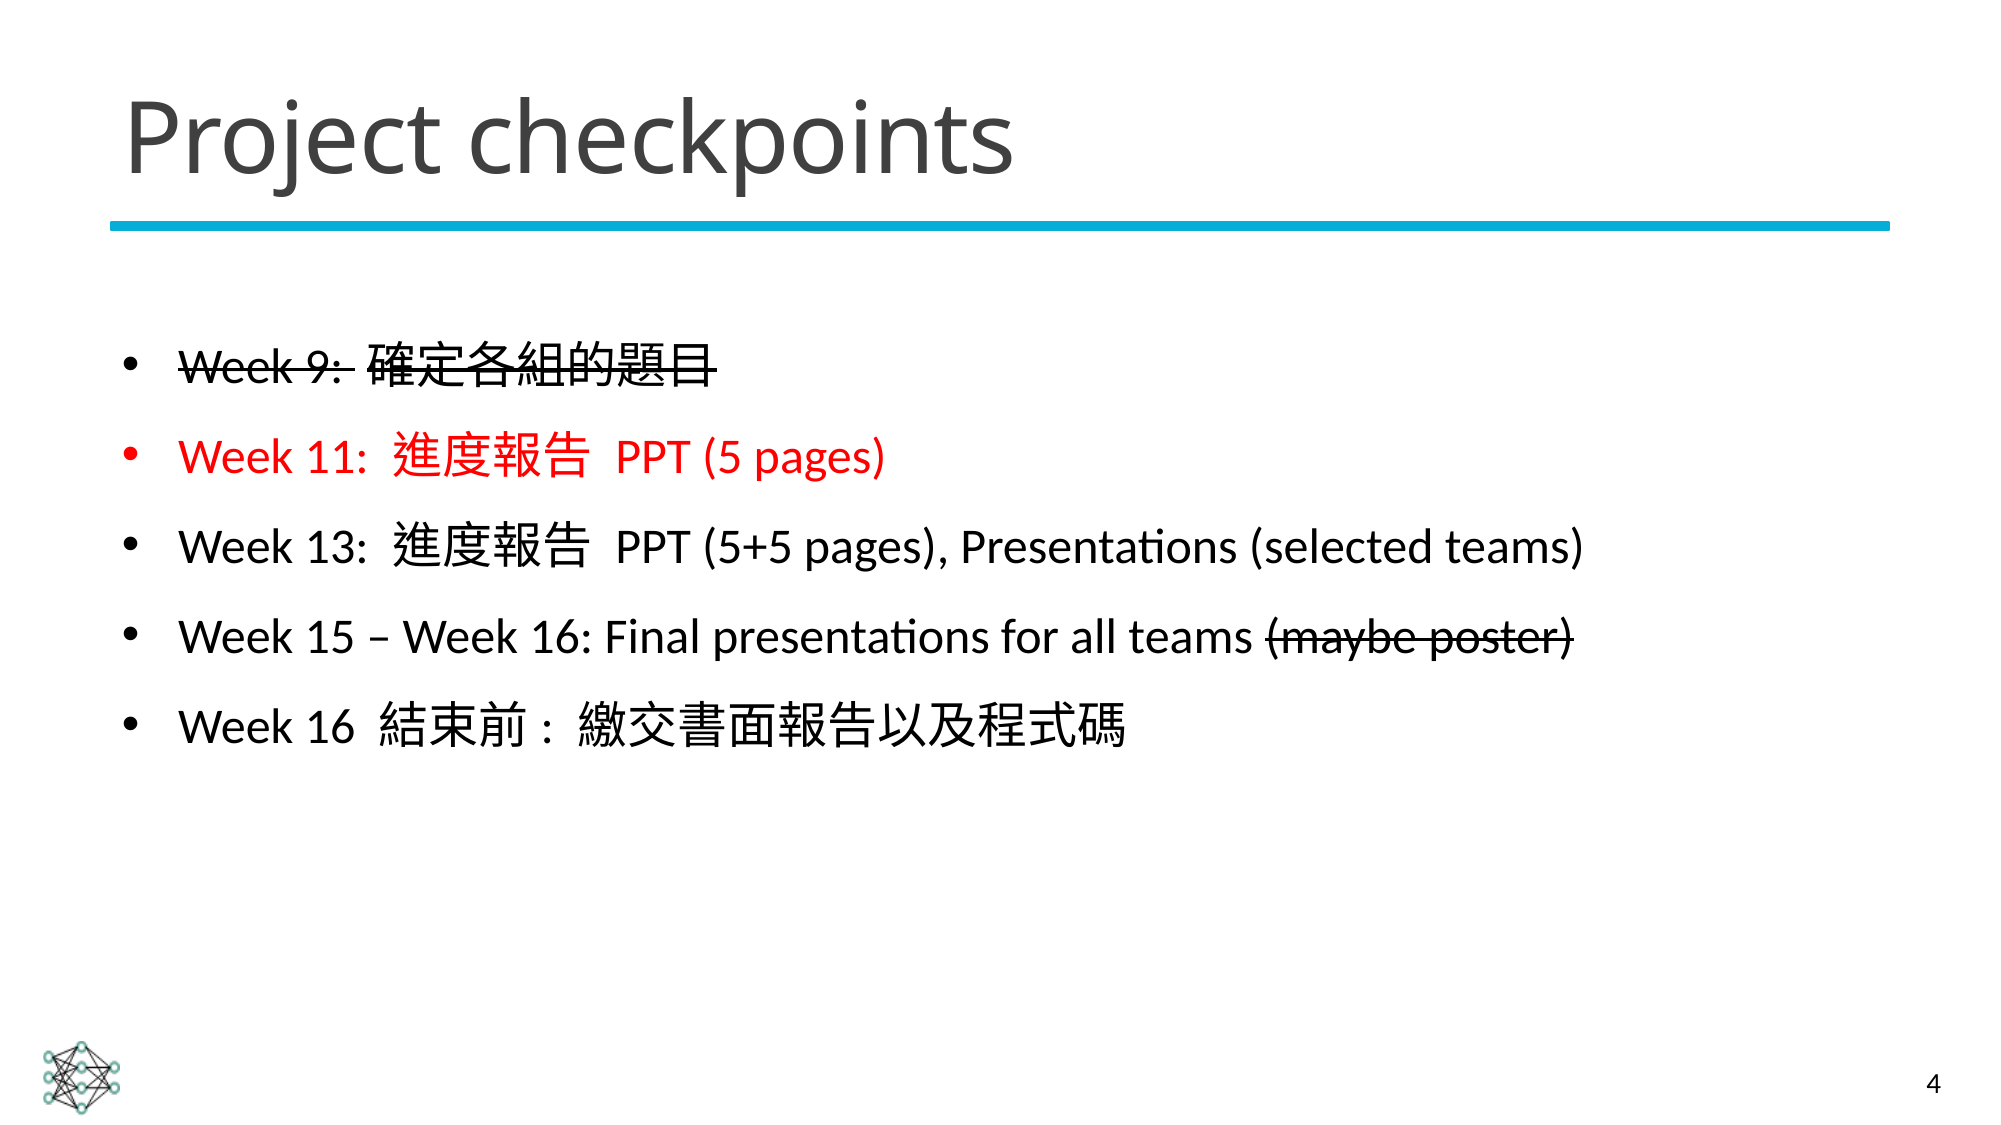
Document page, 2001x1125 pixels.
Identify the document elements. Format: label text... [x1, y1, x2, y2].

picture [43, 1041, 120, 1116]
slide_number 4 [1740, 1052, 1957, 1113]
text_box Week 9: 確定各組的題目 Week 11: 進度報告 PPT (5 pages) Week 13: 進度報告 PPT (5+5 pages), Presentations (selected teams) Week 15 – Week 16: Final presentations for all teams (maybe poster) Week 16 結束前: 繳交書面報告以及程式碼 [107, 296, 1899, 761]
title Project checkpoints [107, 58, 1899, 228]
